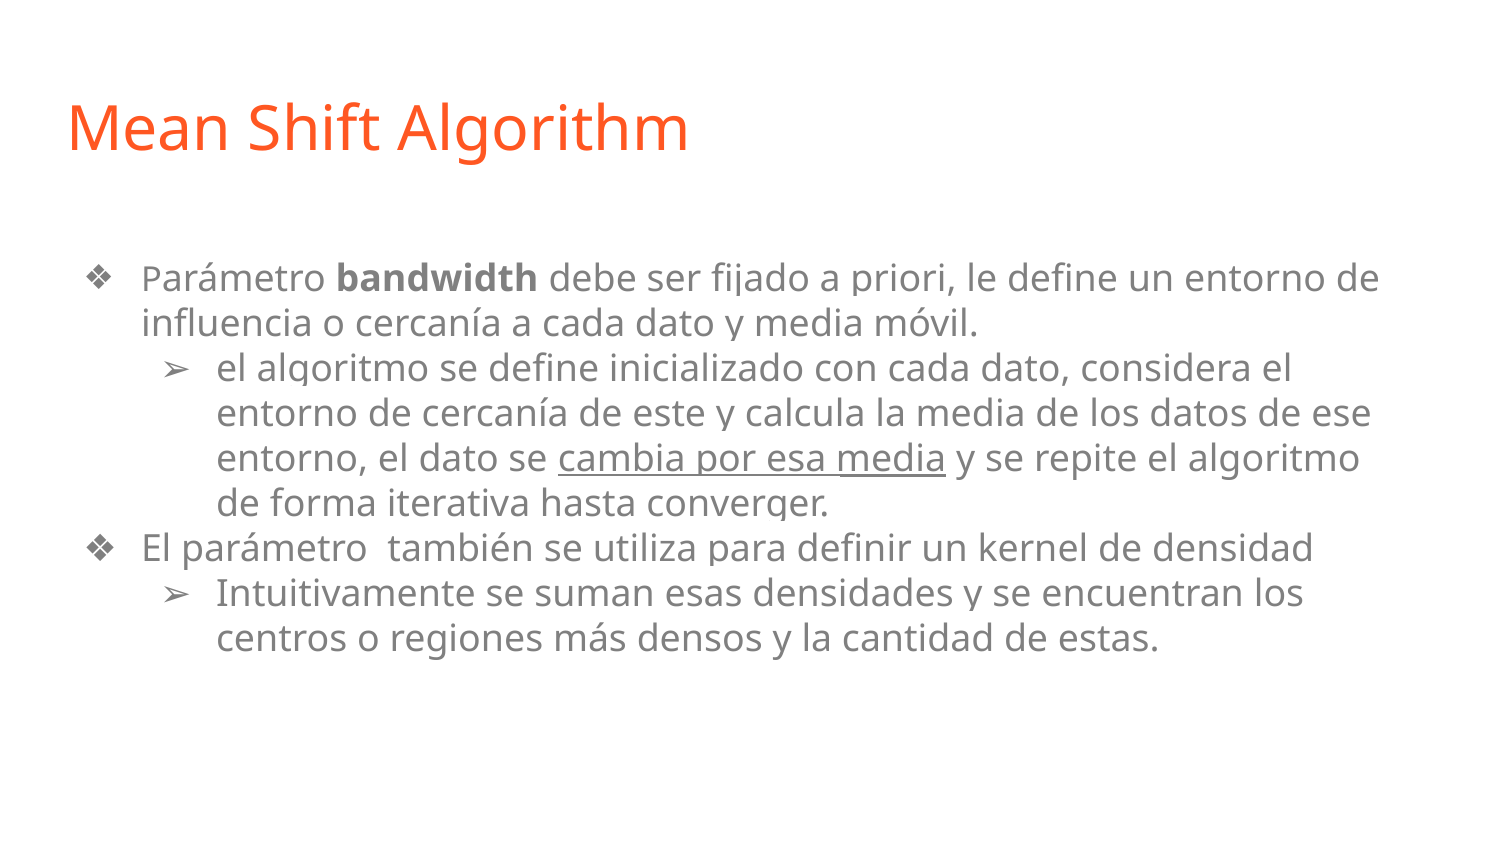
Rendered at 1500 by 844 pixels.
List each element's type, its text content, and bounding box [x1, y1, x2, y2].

text_box Mean Shift Algorithm [51, 72, 1449, 167]
text_box Parámetro bandwidth debe ser fijado a priori, le define un entorno de influencia o cercanía a cada dato y media móvil. el algoritmo se define inicializado con cada dato, considera el entorno de cercanía de este y calcula la media de los datos de ese entorno, el dato se cambia por esa media y se repite el algoritmo de forma iterativa hasta converger. El parámetro también se utiliza para definir un kernel de densidad Intuitivamente se suman esas densidades y se encuentran los centros o regiones más densos y la cantidad de estas. [51, 239, 1449, 689]
